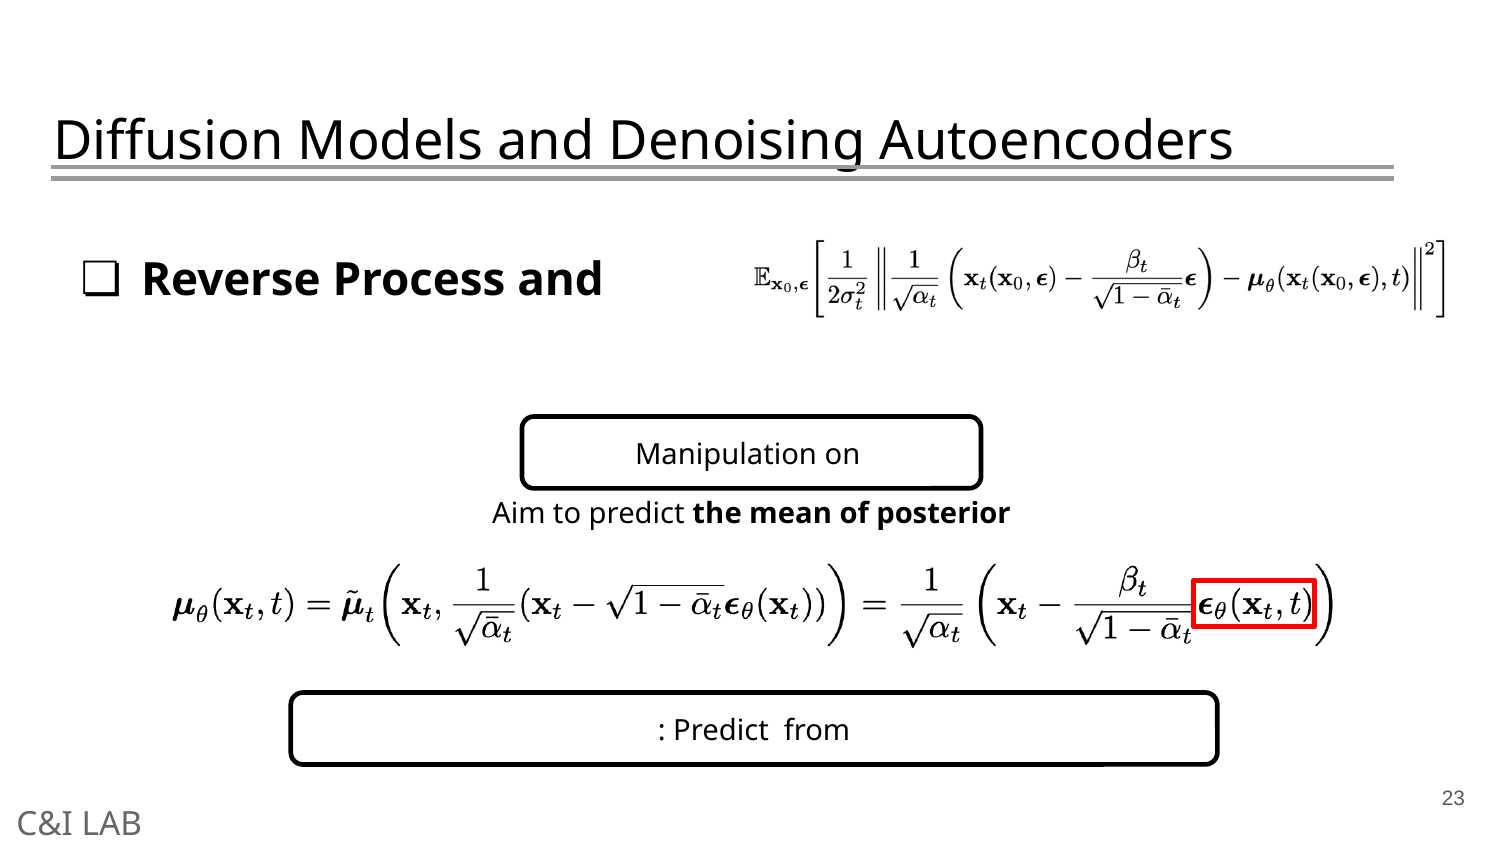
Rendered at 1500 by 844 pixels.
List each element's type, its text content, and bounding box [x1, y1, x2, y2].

title Diffusion Models and Denoising Autoencoders [38, 90, 1437, 185]
picture [751, 237, 1450, 321]
picture [167, 556, 1336, 651]
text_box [50, 166, 1395, 179]
text_box C&I LAB [1, 801, 1500, 844]
slide_number 23 [1389, 764, 1480, 801]
text_box Aim to predict the mean of posterior [237, 487, 1266, 537]
